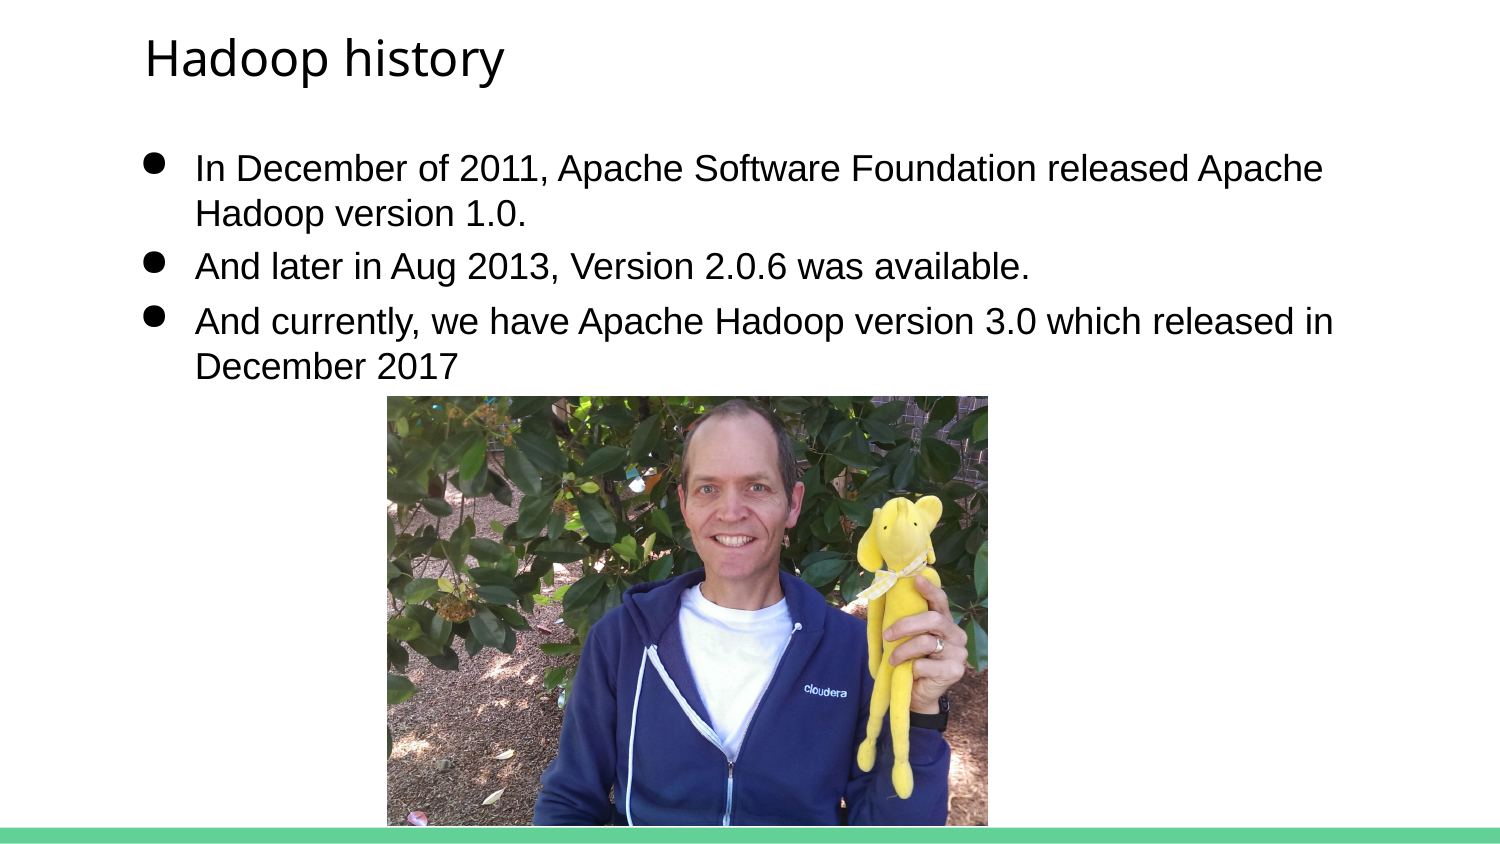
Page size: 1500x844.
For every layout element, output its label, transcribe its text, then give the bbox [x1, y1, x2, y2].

title Hadoop history [142, 24, 650, 132]
text_box In December of 2011, Apache Software Foundation released Apache Hadoop version 1.0. And later in Aug 2013, Version 2.0.6 was available. And currently, we have Apache Hadoop version 3.0 which released in December 2017 [137, 132, 1358, 387]
picture [387, 396, 988, 826]
